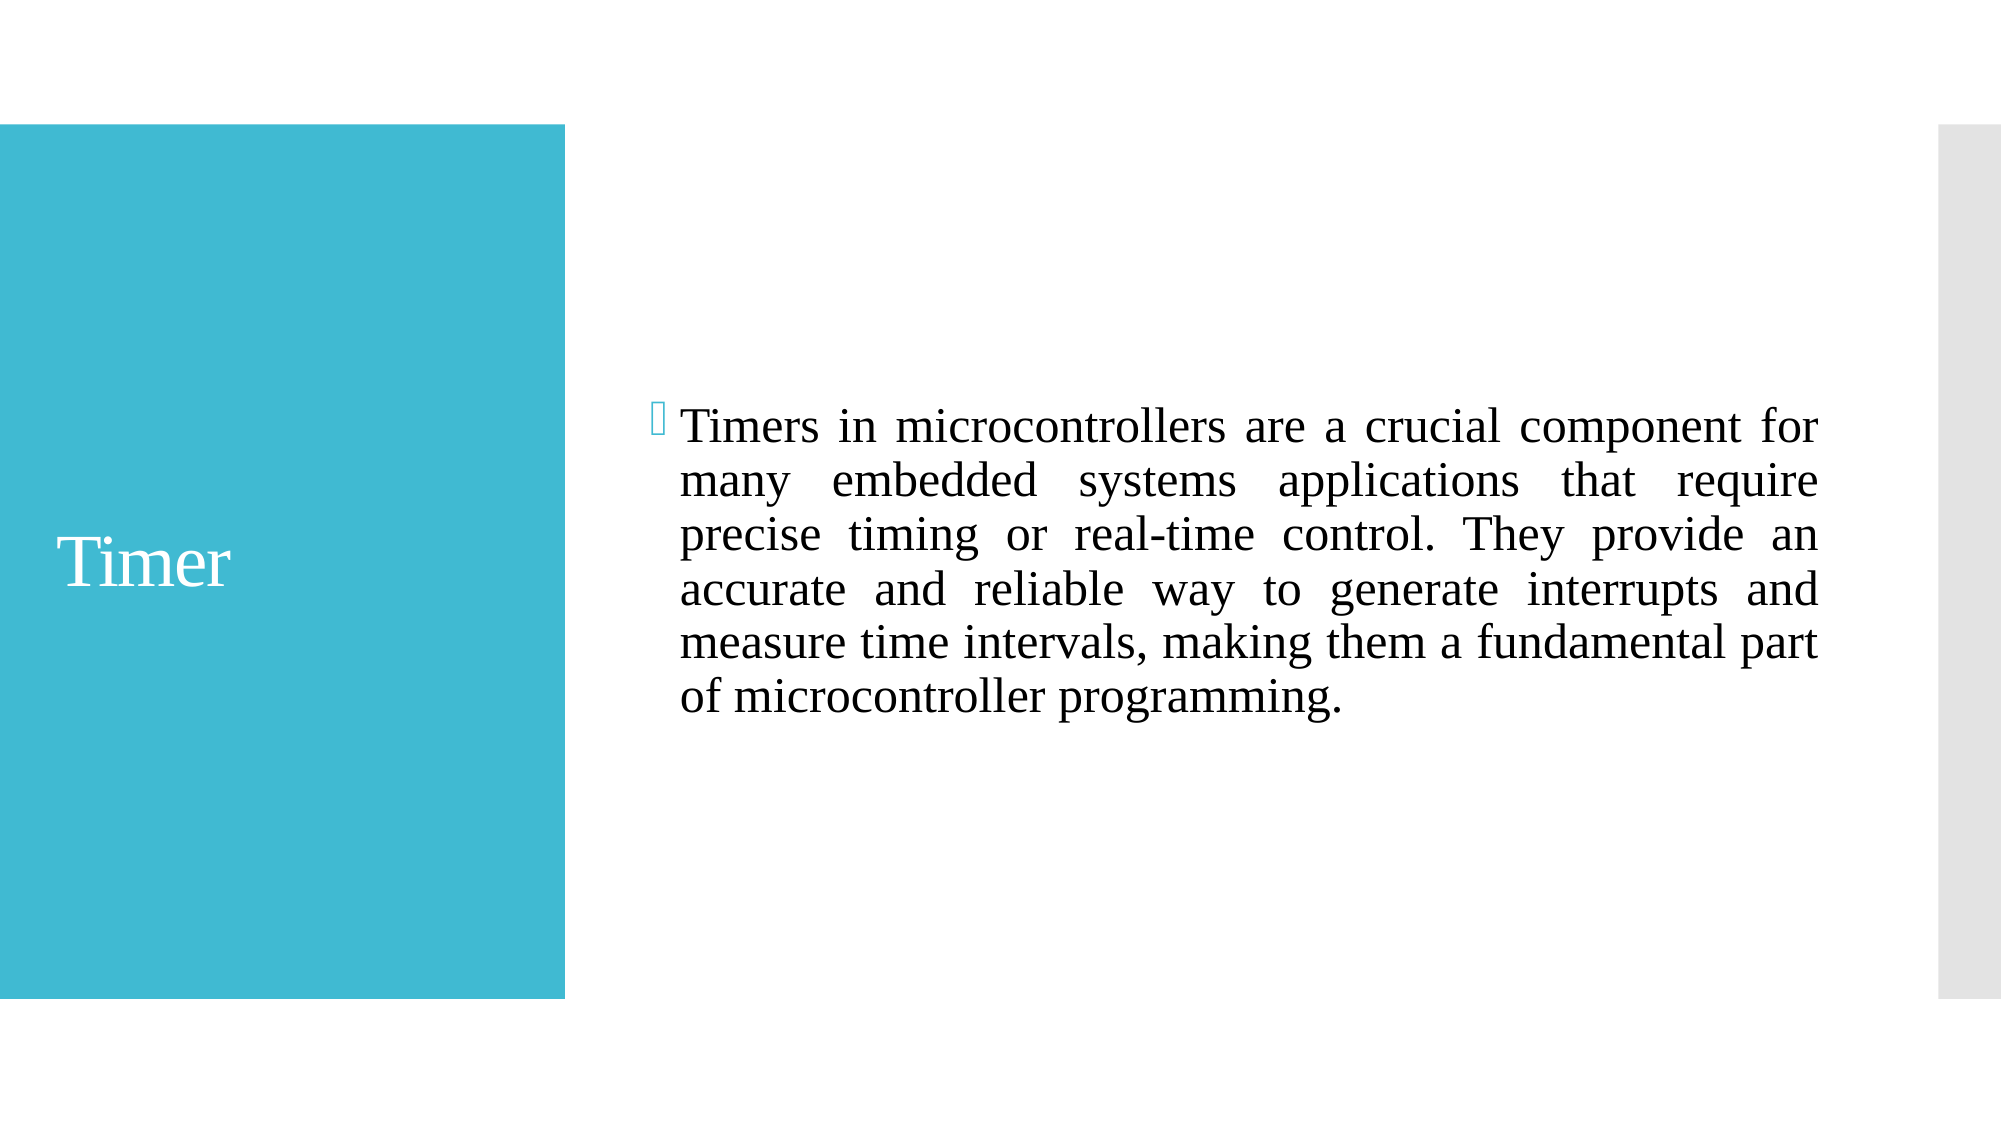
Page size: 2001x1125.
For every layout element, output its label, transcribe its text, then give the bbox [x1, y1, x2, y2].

title Timer [41, 184, 525, 940]
list Timers in microcontrollers are a crucial component for many embedded systems applications that require precise timing or real-time control. They provide an accurate and reliable way to generate interrupts and measure time intervals, making them a fundamental part of microcontroller programming. [634, 141, 1835, 982]
